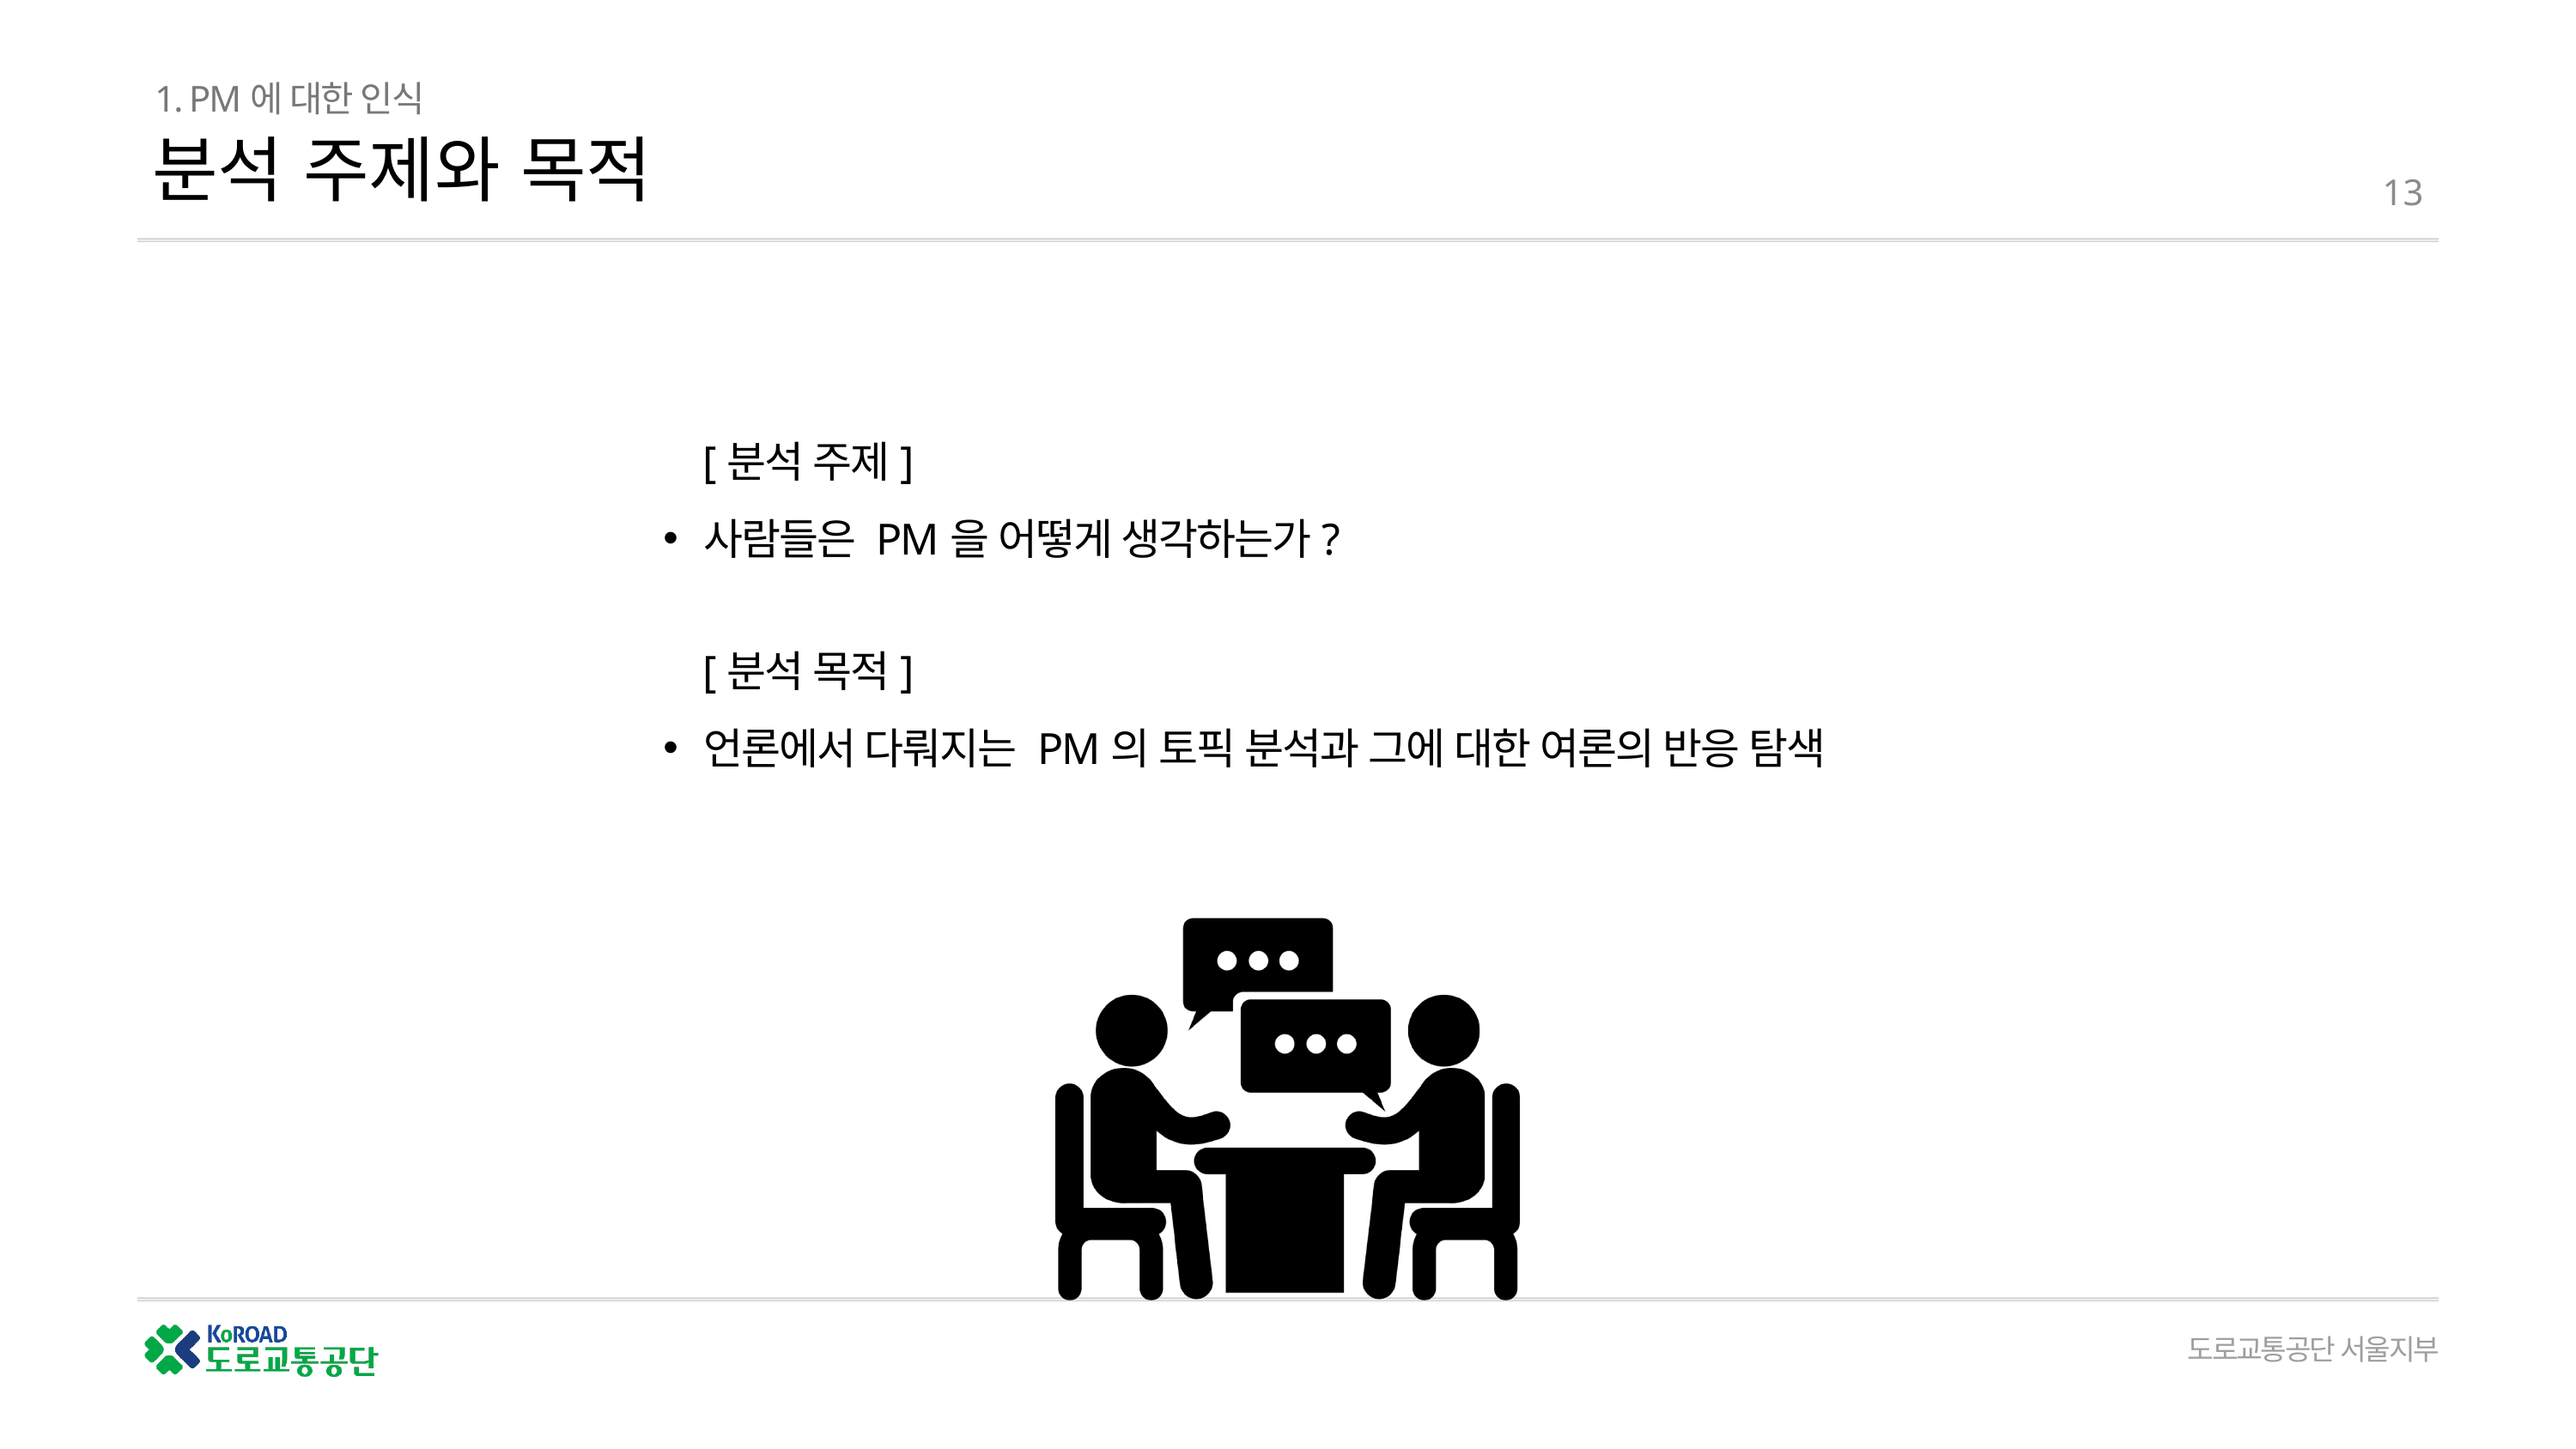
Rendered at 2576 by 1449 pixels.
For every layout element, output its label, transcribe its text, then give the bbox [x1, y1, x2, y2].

text_box [분석 주제] 사람들은 PM을 어떻게 생각하는가? [650, 402, 1926, 570]
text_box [137, 1295, 1052, 1304]
text_box [분석 목적] 언론에서 다뤄지는 PM의 토픽 분석과 그에 대한 여론의 반응 탐색 [650, 612, 1926, 779]
text_box 도로교통공단 서울지부 [1953, 1325, 2452, 1373]
text_box 1. PM에 대한 인식 [142, 70, 972, 118]
picture [1055, 918, 1520, 1300]
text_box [1522, 1295, 2439, 1304]
slide_number 12 [2136, 168, 2437, 221]
text_box 분석 주제와 목적 [139, 118, 1042, 217]
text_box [137, 235, 2439, 245]
picture [118, 1300, 401, 1401]
